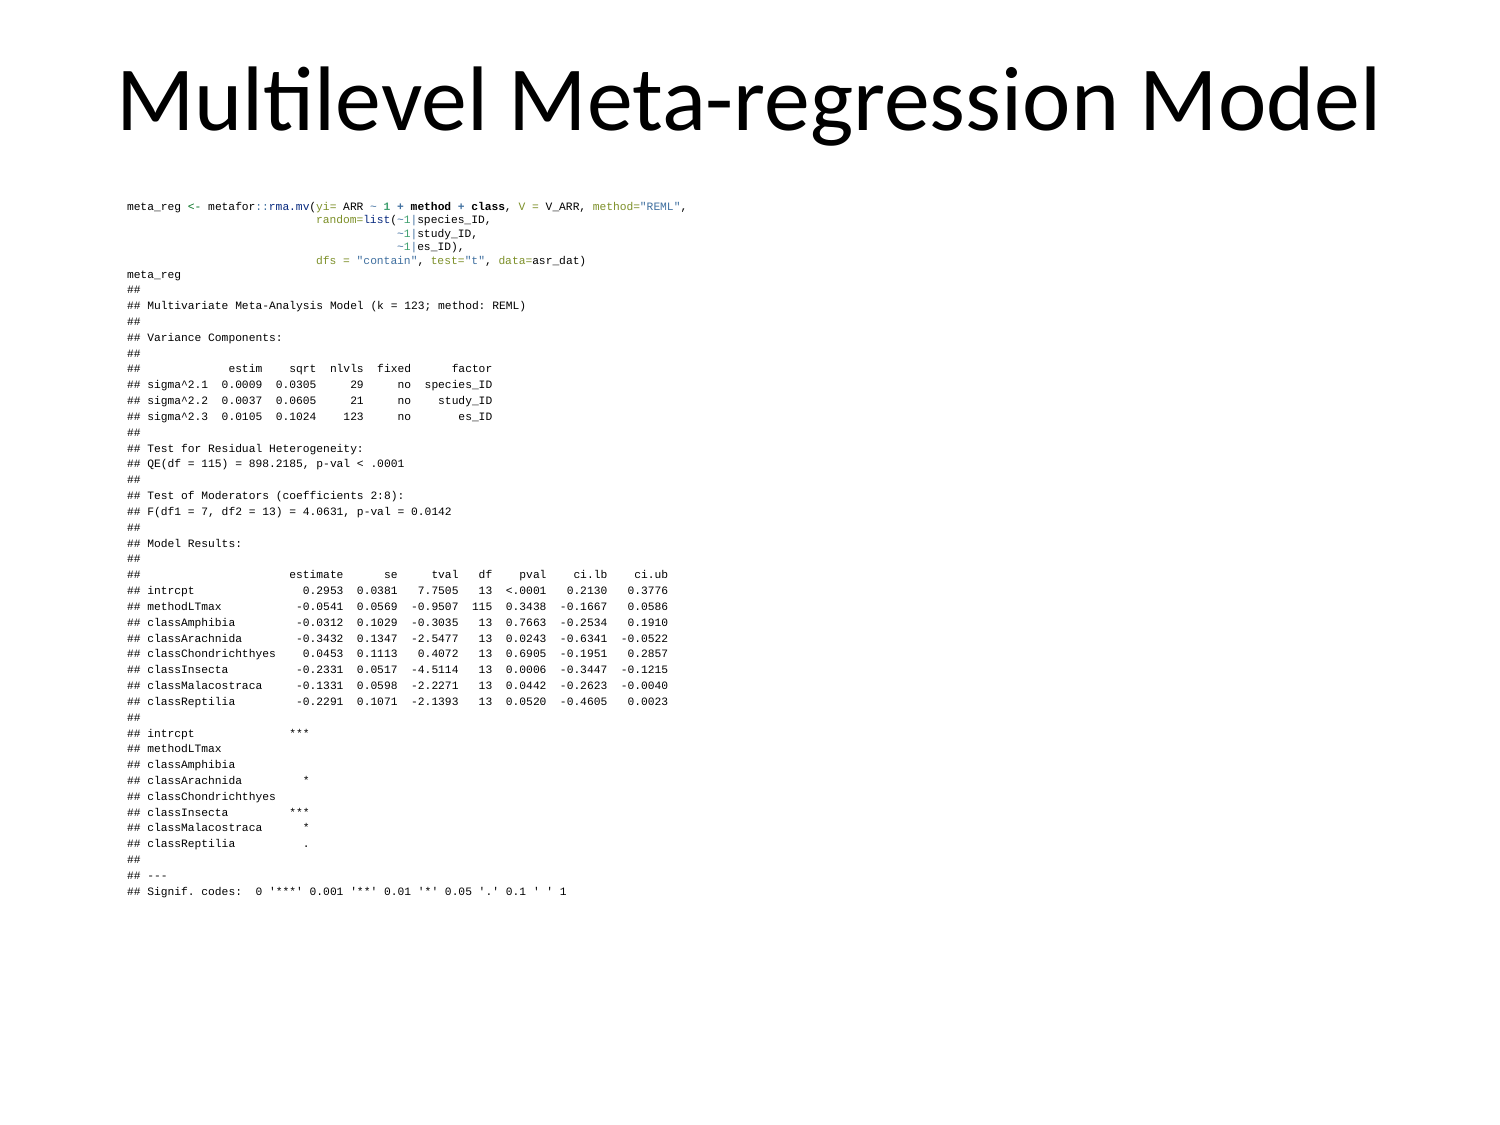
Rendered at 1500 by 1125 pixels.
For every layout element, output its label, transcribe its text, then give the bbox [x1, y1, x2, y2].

list meta_reg <- metafor::rma.mv(yi= ARR ~ 1 + method + class, V = V_ARR, method="REML", random=list(~1|species_ID, ~1|study_ID, ~1|es_ID), dfs = "contain", test="t", data=asr_dat) meta_reg ## ## Multivariate Meta-Analysis Model (k = 123; method: REML) ## ## Variance Components: ## ## estim sqrt nlvls fixed factor ## sigma^2.1 0.0009 0.0305 29 no species_ID ## sigma^2.2 0.0037 0.0605 21 no study_ID ## sigma^2.3 0.0105 0.1024 123 no es_ID ## ## Test for Residual Heterogeneity: ## QE(df = 115) = 898.2185, p-val < .0001 ## ## Test of Moderators (coefficients 2:8): ## F(df1 = 7, df2 = 13) = 4.0631, p-val = 0.0142 ## ## Model Results: ## ## estimate se tval df pval ci.lb ci.ub​ ## intrcpt 0.2953 0.0381 7.7505 13 <.0001 0.2130 0.3776 ## methodLTmax -0.0541 0.0569 -0.9507 115 0.3438 -0.1667 0.0586 ## classAmphibia -0.0312 0.1029 -0.3035 13 0.7663 -0.2534 0.1910 ## classArachnida -0.3432 0.1347 -2.5477 13 0.0243 -0.6341 -0.0522 ## classChondrichthyes 0.0453 0.1113 0.4072 13 0.6905 -0.1951 0.2857 ## classInsecta -0.2331 0.0517 -4.5114 13 0.0006 -0.3447 -0.1215 ## classMalacostraca -0.1331 0.0598 -2.2271 13 0.0442 -0.2623 -0.0040 ## classReptilia -0.2291 0.1071 -2.1393 13 0.0520 -0.4605 0.0023 ## ## intrcpt *** ## methodLTmax ## classAmphibia ## classArachnida * ## classChondrichthyes ## classInsecta *** ## classMalacostraca * ## classReptilia . ## ## --- ## Signif. codes: 0 '***' 0.001 '**' 0.01 '*' 0.05 '.' 0.1 ' ' 1 [61, 191, 1487, 934]
title Multilevel Meta-regression Model [75, 0, 1425, 188]
